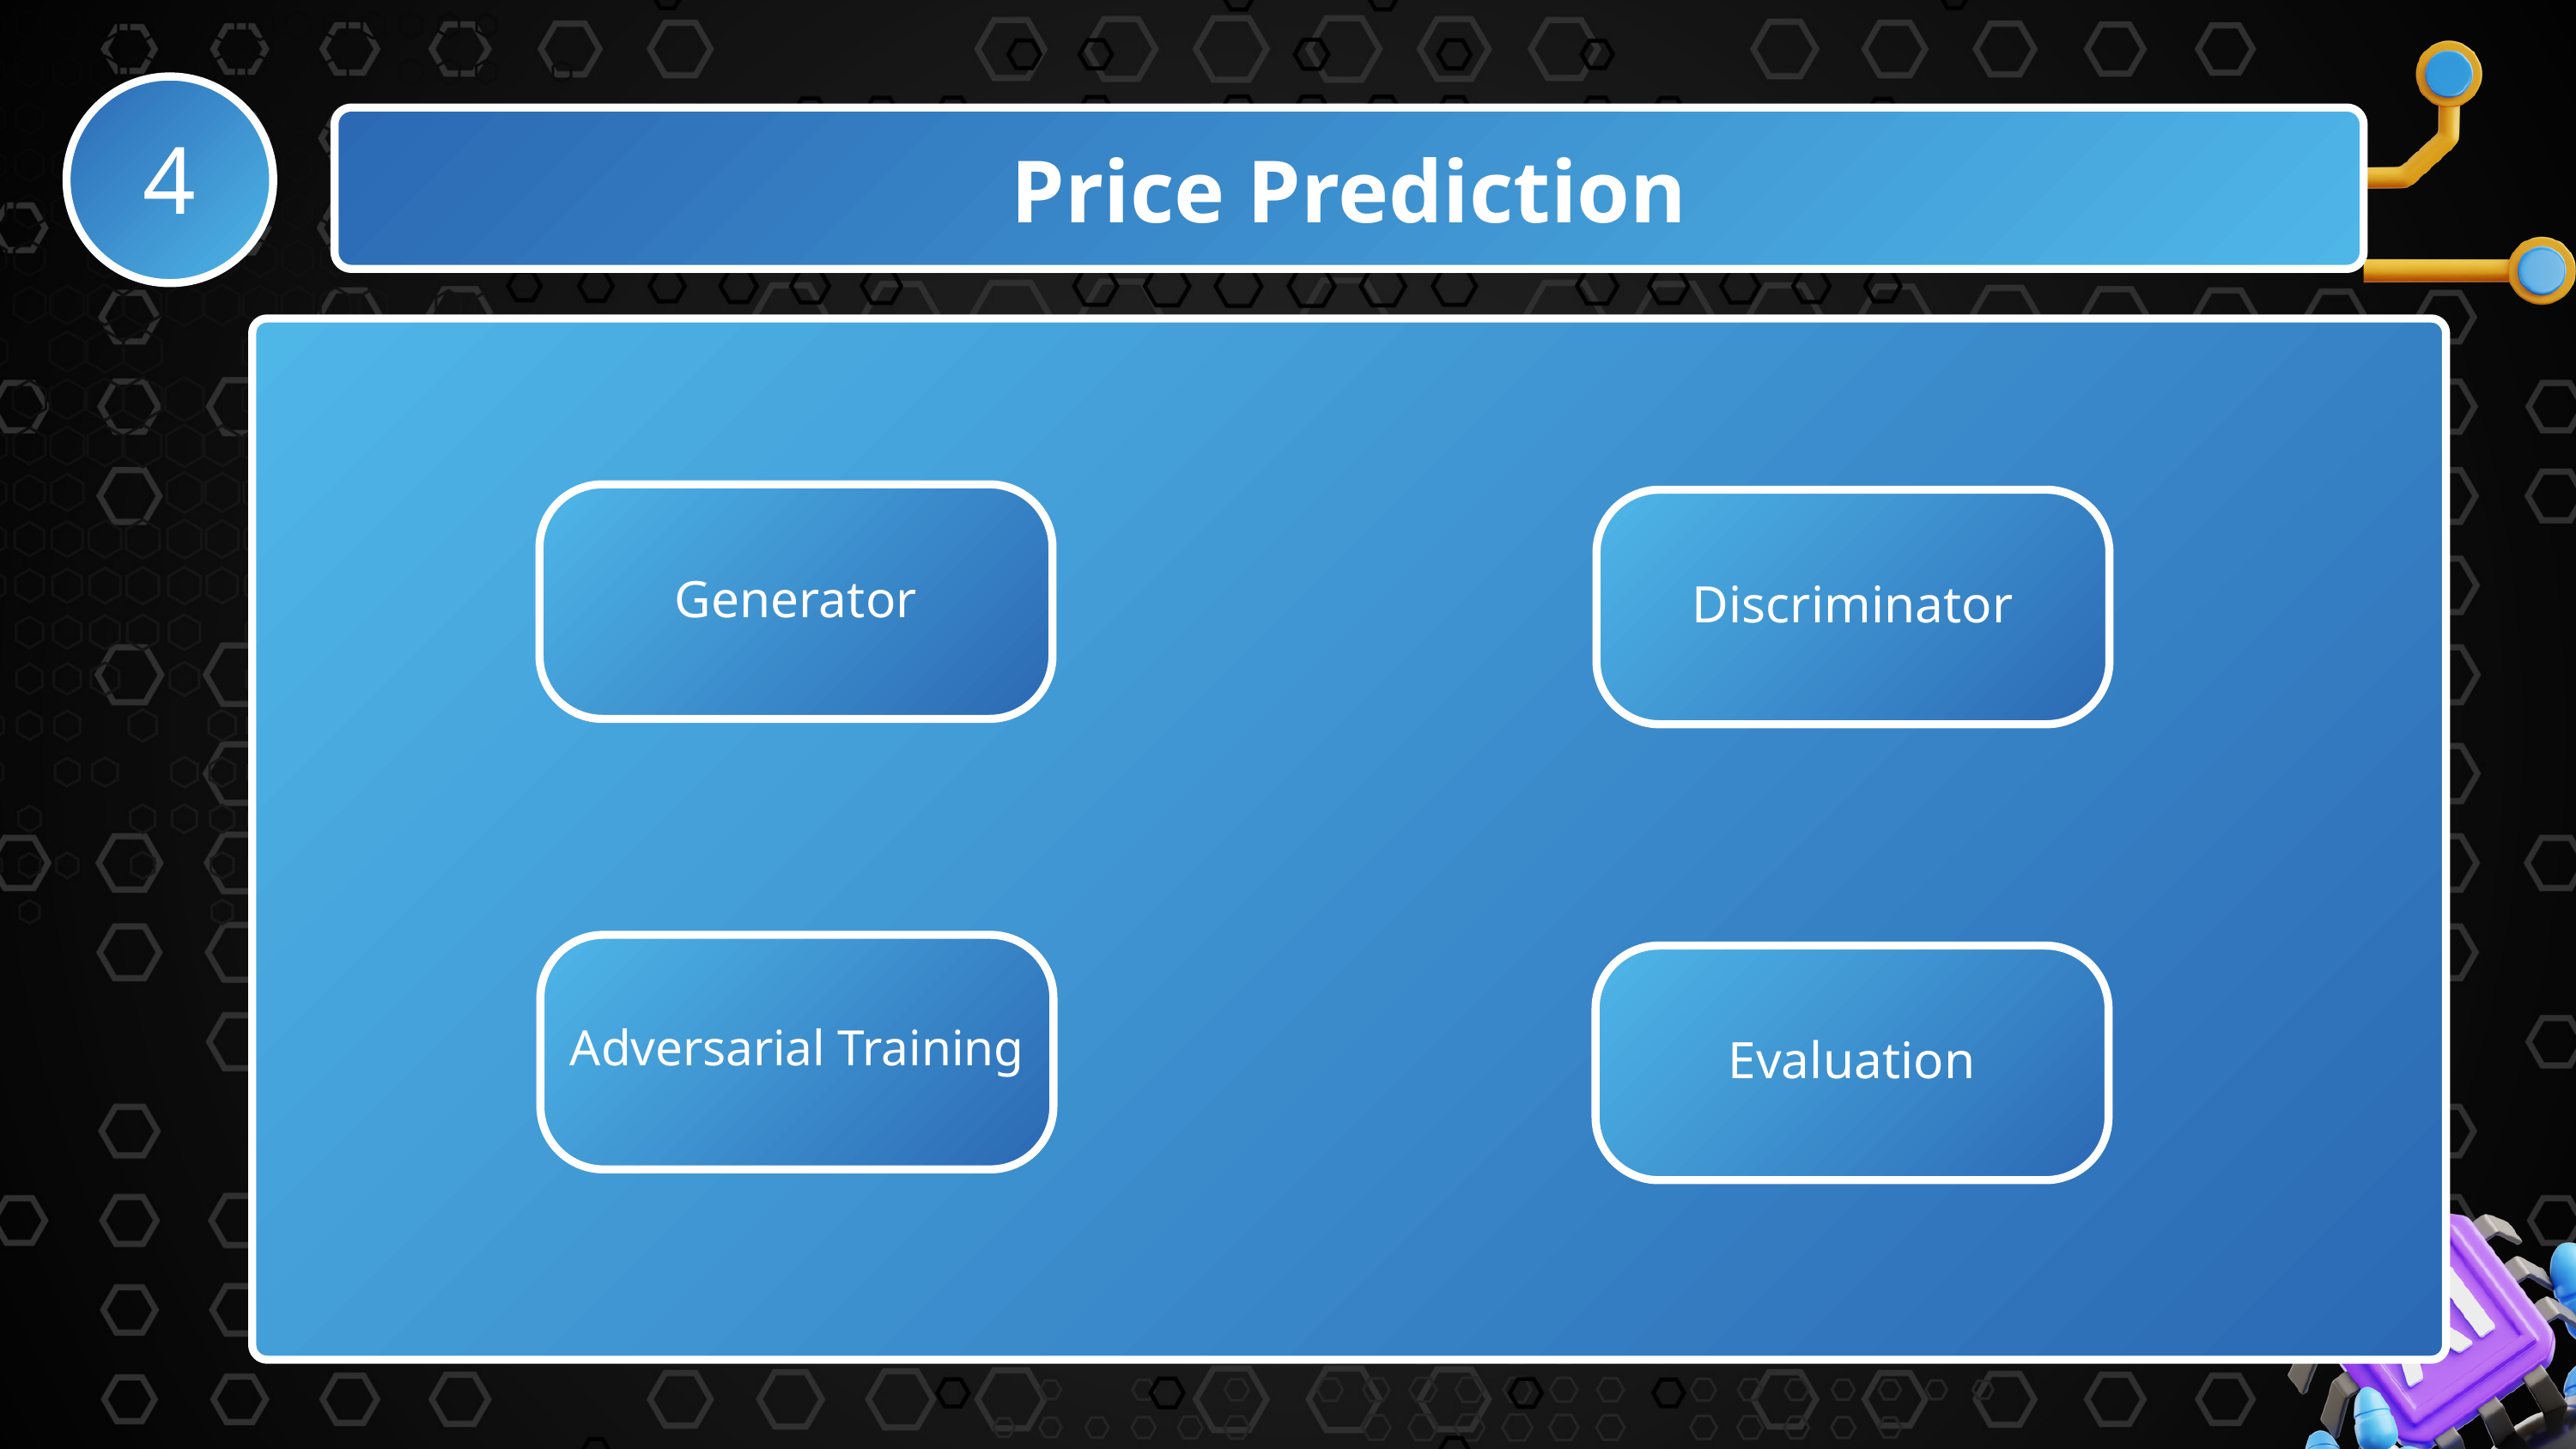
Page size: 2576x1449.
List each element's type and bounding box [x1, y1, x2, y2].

text_box [334, 71, 2364, 270]
text_box [2363, 40, 2576, 318]
text_box [539, 483, 1053, 719]
text_box [1595, 489, 2110, 724]
text_box [2287, 1204, 2576, 1449]
text_box [1595, 945, 2109, 1181]
text_box [252, 318, 2446, 1361]
text_box [0, 0, 2576, 1449]
text_box [540, 934, 1054, 1170]
text_box [66, 76, 274, 283]
